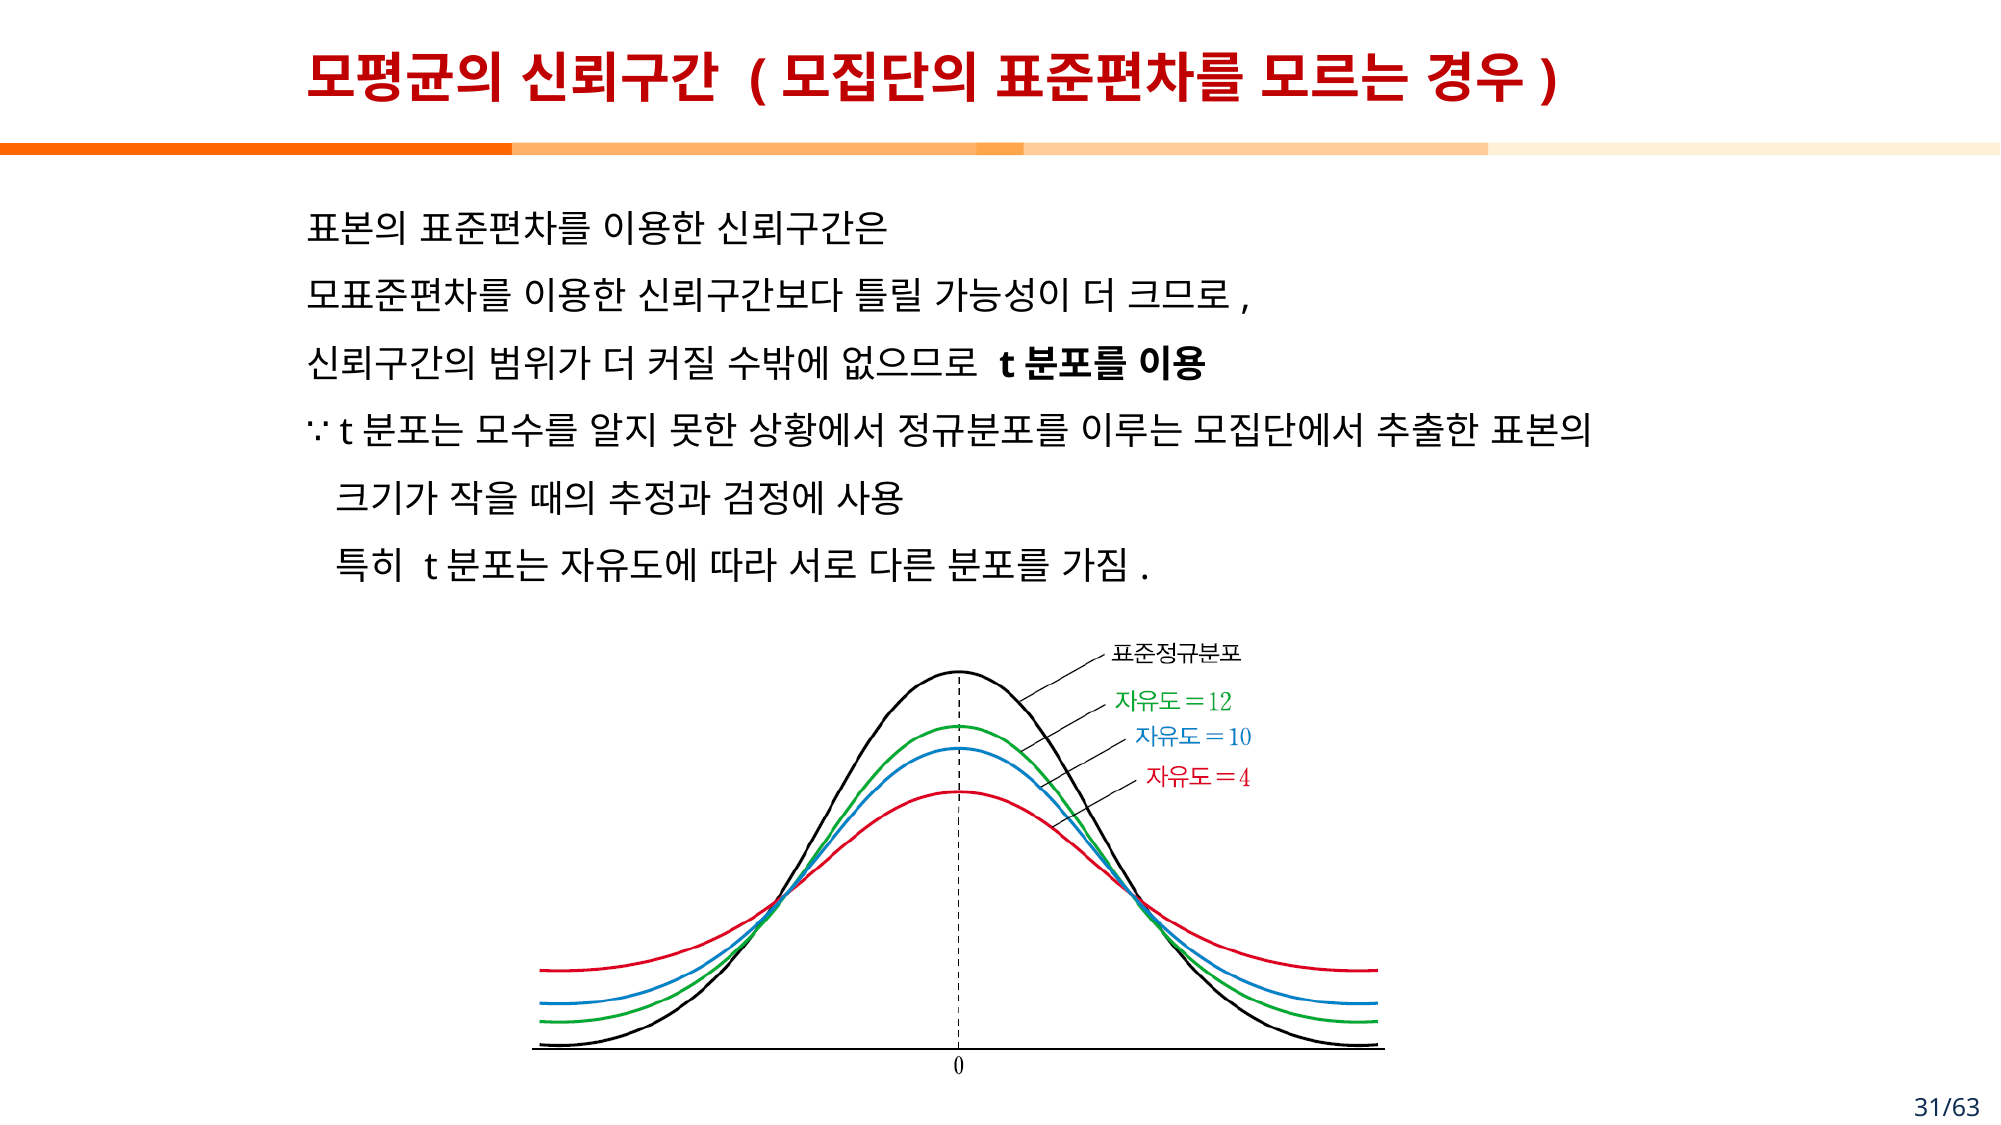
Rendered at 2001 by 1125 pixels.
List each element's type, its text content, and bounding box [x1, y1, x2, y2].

list 표본의 표준편차를 이용한 신뢰구간은 모표준편차를 이용한 신뢰구간보다 틀릴 가능성이 더 크므로, 신뢰구간의 범위가 더 커질 수밖에 없으므로 t분포를 이용 ∵ t분포는 모수를 알지 못한 상황에서 정규분포를 이루는 모집단에서 추출한 표본의 크기가 작을 때의 추정과 검정에 사용 특히 t분포는 자유도에 따라 서로 다른 분포를 가짐. [291, 174, 1709, 1073]
picture [527, 632, 1391, 1081]
title 모평균의 신뢰구간 (모집단의 표준편차를 모르는 경우) [291, 31, 1709, 122]
